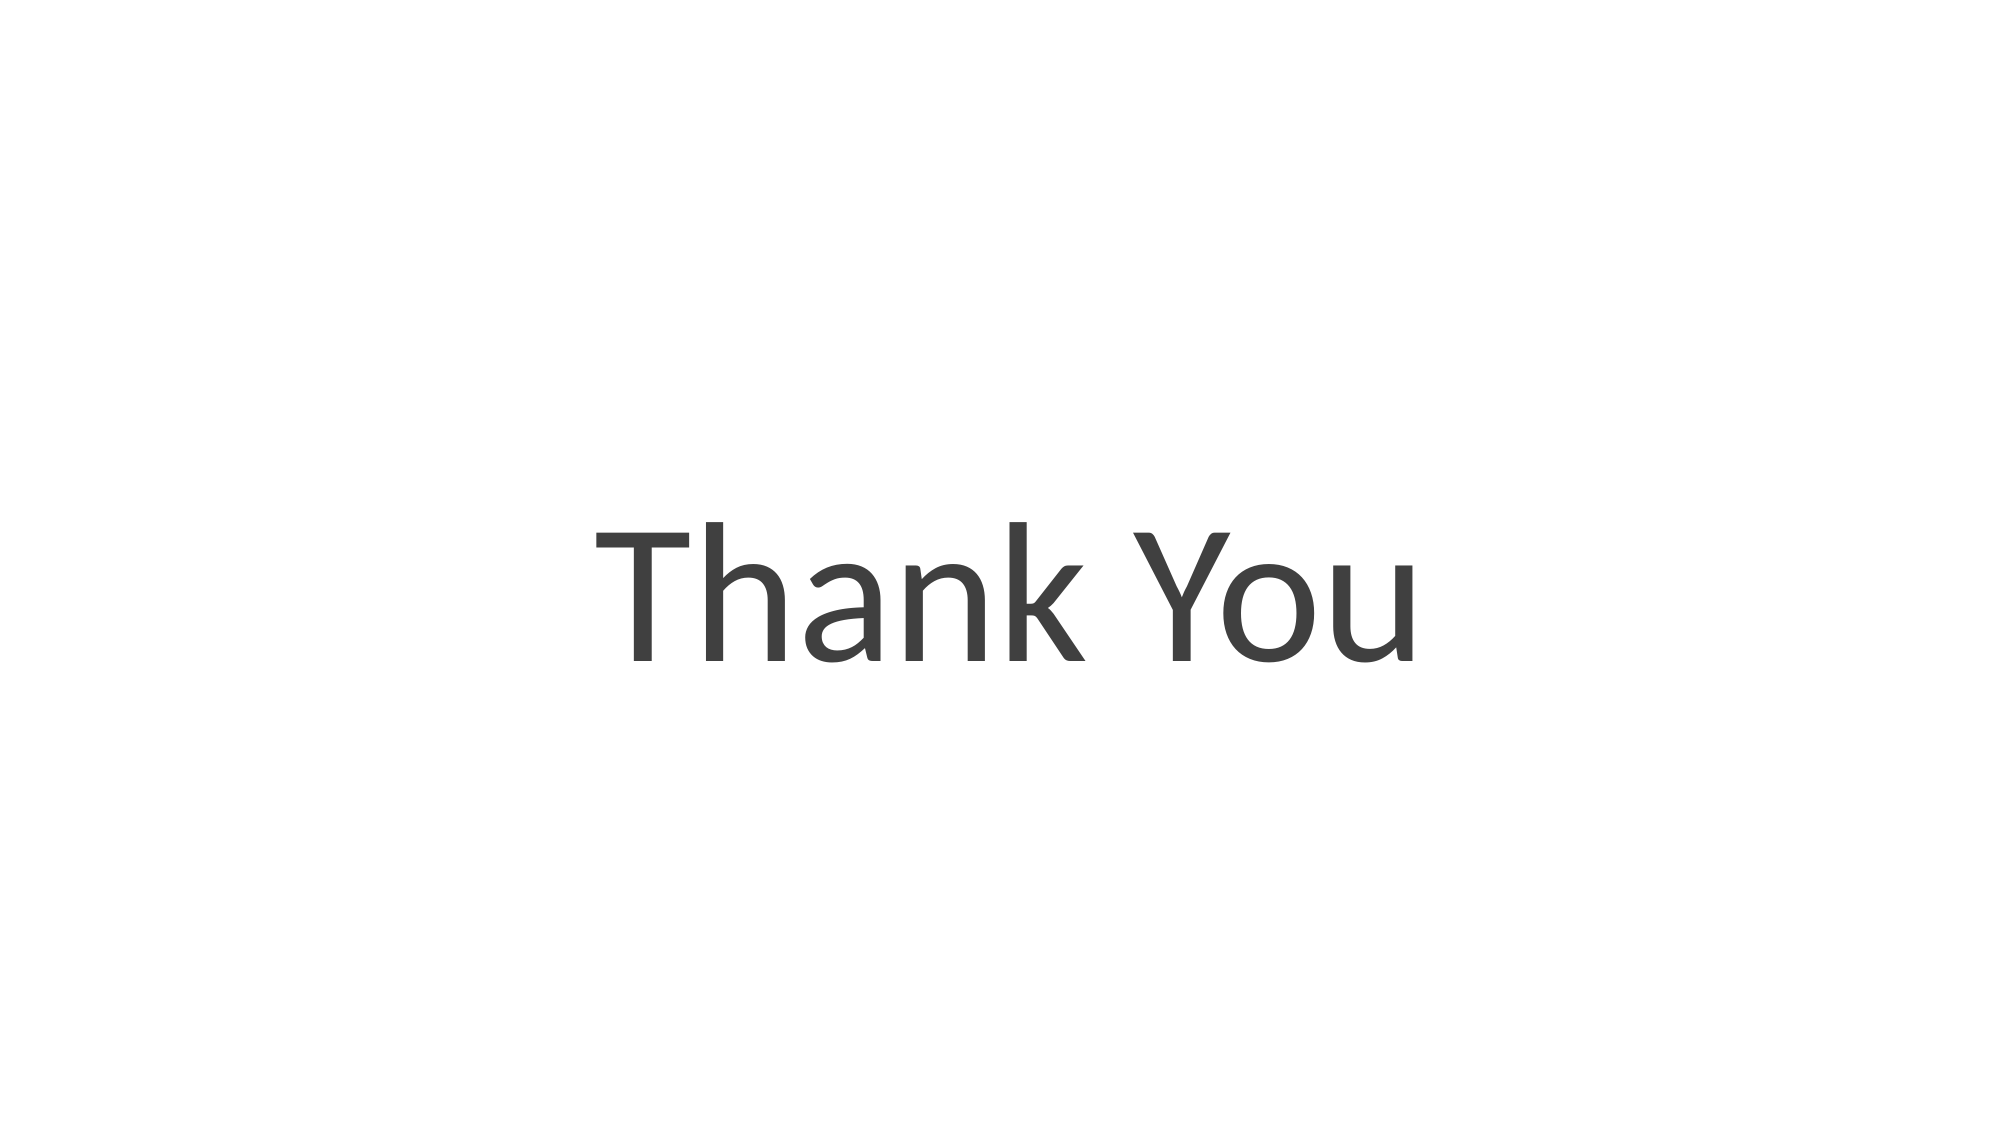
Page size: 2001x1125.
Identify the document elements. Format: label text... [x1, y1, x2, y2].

list Thank You [43, 146, 1957, 1047]
